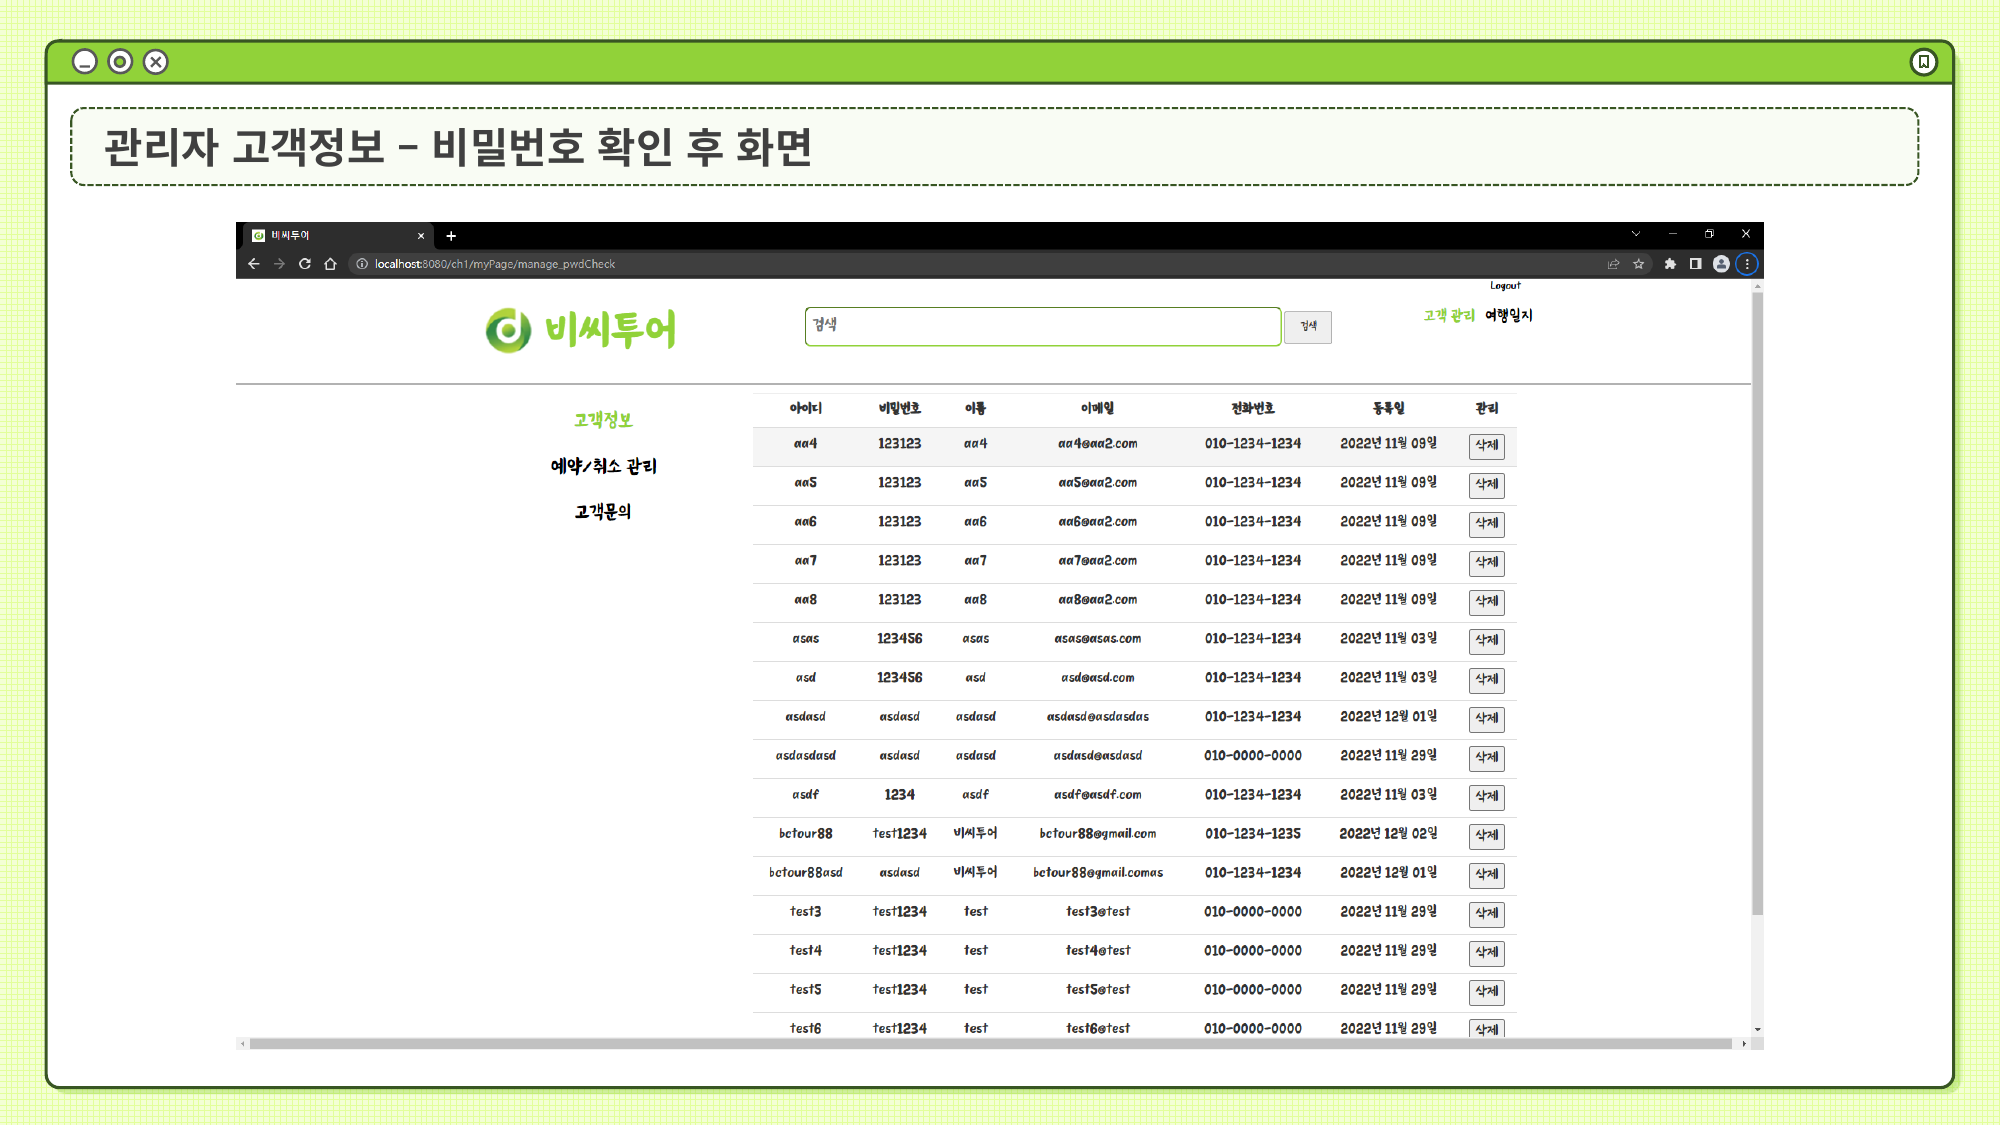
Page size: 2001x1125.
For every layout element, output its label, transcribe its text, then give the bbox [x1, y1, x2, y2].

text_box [46, 40, 1954, 84]
text_box 관리자 고객정보 – 비밀번호 확인 후 화면 [70, 107, 1920, 187]
picture [236, 222, 1764, 1050]
text_box [45, 85, 1955, 1089]
